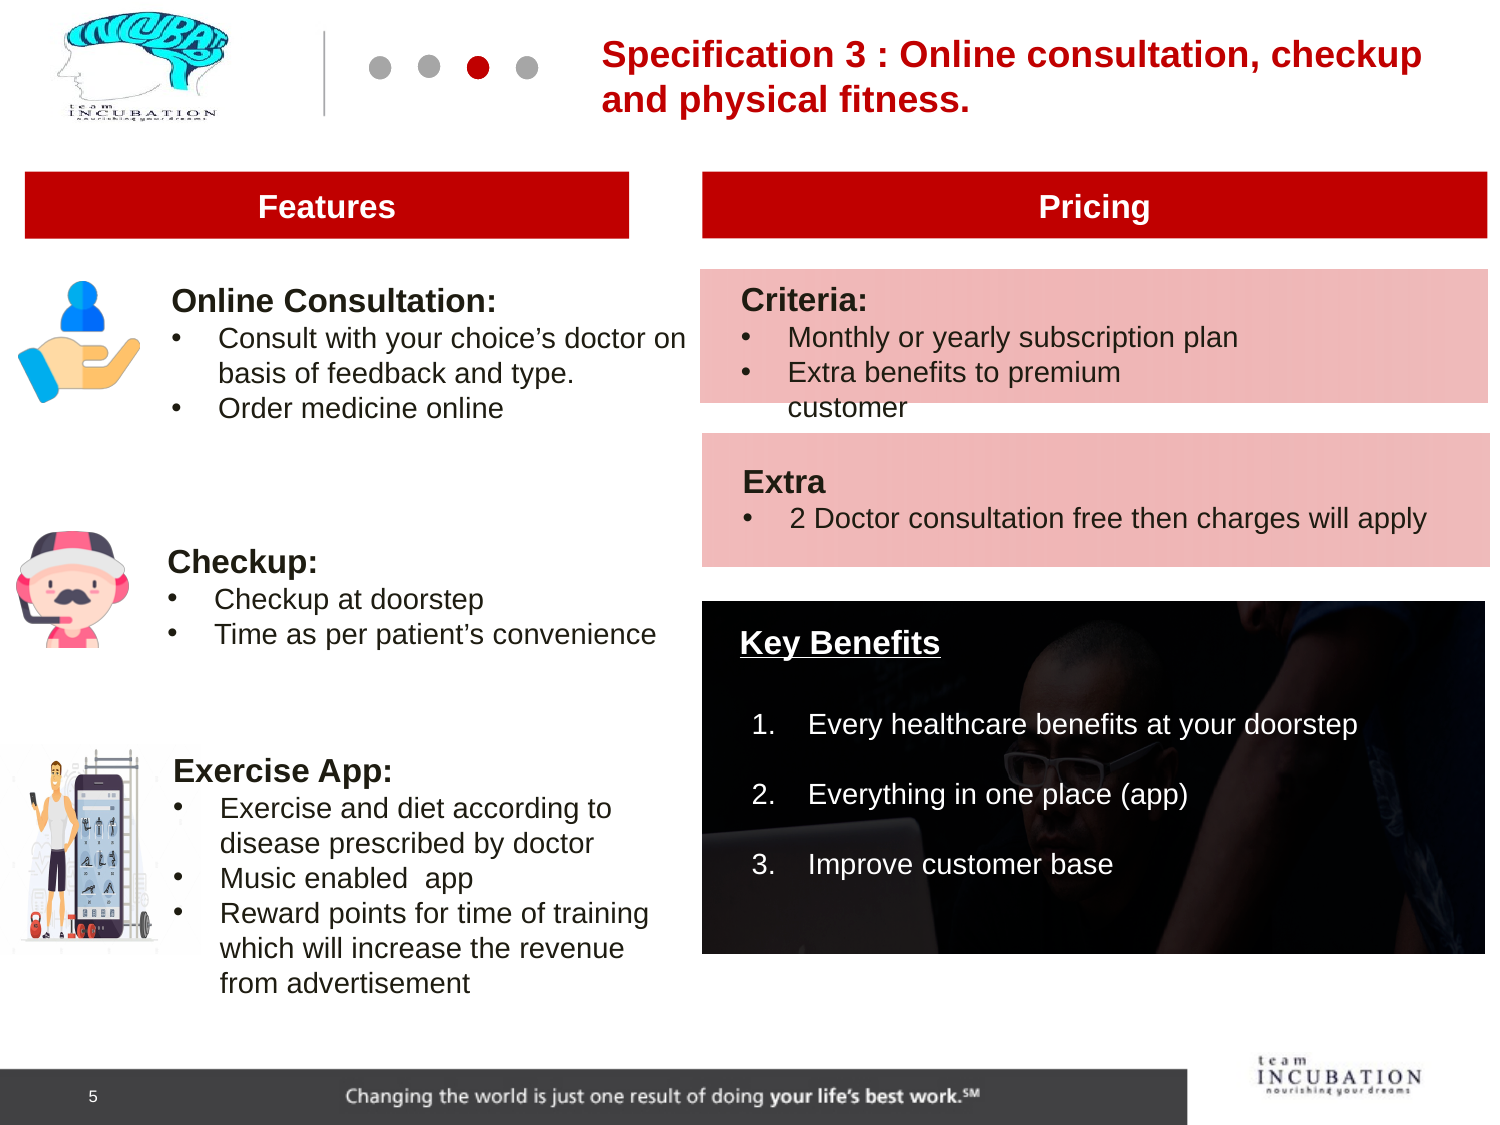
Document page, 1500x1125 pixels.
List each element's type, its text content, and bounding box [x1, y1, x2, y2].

text_box Online Consultation: Consult with your choice’s doctor on basis of feedback and type. Order medicine online [156, 272, 761, 432]
picture [0, 0, 1500, 1125]
text_box Checkup: Checkup at doorstep Time as per patient’s convenience [152, 533, 757, 658]
text_box [364, 51, 396, 84]
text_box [700, 269, 1488, 403]
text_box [702, 433, 1490, 567]
text_box [511, 51, 543, 84]
text_box Specification 3 : Online consultation, checkup and physical fitness. [548, 33, 1491, 118]
text_box Features [23, 170, 631, 241]
text_box [462, 51, 494, 84]
text_box Exercise App: Exercise and diet according to disease prescribed by doctor Music enabled app Reward points for time of training which will increase the revenue from advertisement [158, 741, 703, 1007]
text_box [413, 50, 445, 83]
text_box Pricing [700, 170, 1489, 240]
